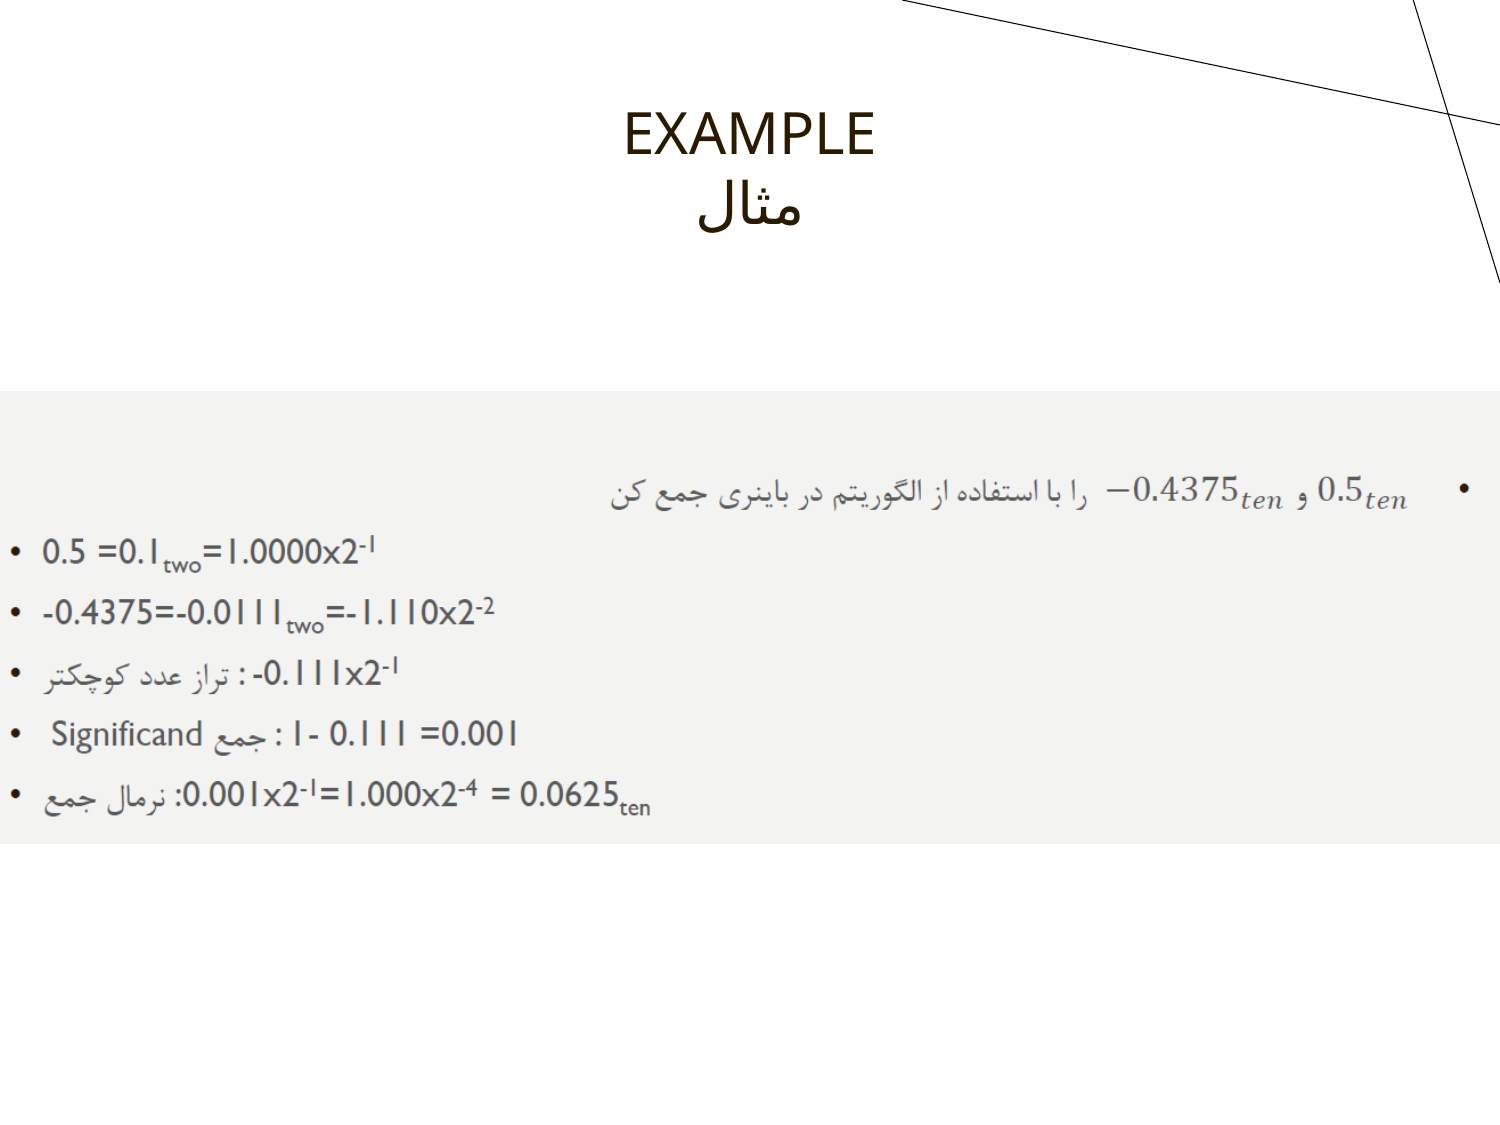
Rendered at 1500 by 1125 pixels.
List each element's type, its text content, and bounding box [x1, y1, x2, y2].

text_box EXAMPLE مثال [374, 88, 1126, 244]
picture [0, 391, 1500, 844]
